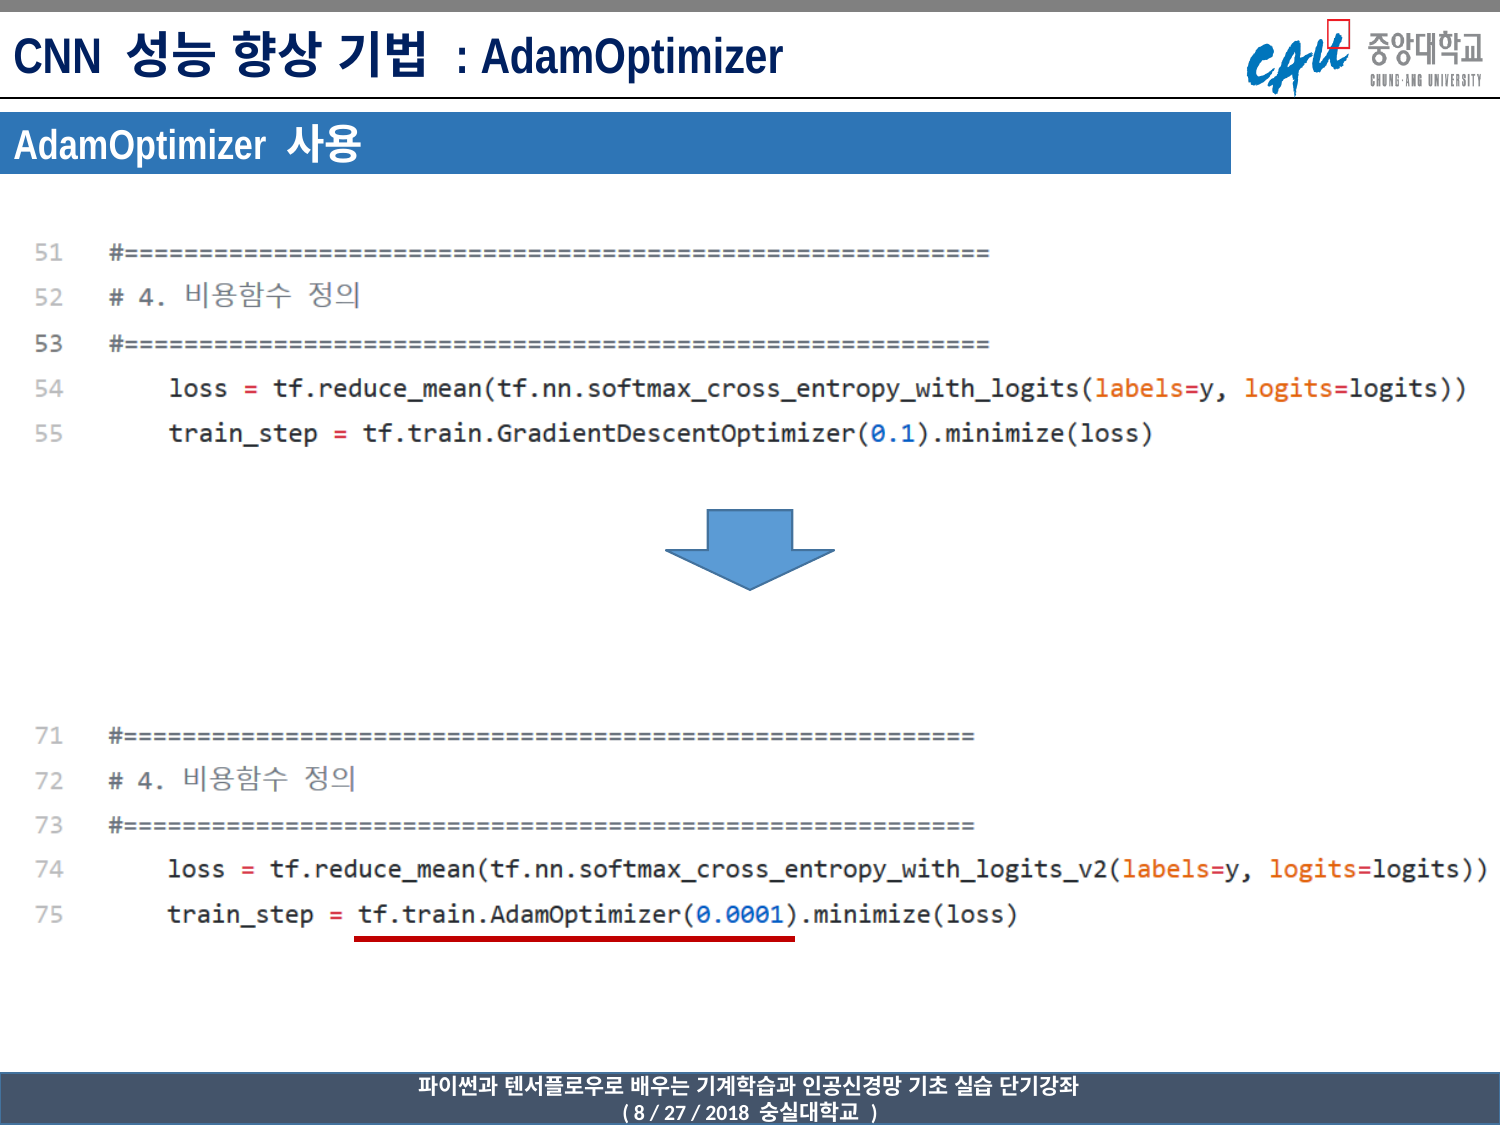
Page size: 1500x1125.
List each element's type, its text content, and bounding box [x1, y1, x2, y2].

picture [0, 221, 1500, 462]
text_box [665, 509, 836, 592]
picture [0, 706, 1500, 945]
picture [1227, 5, 1500, 110]
text_box AdamOptimizer 사용 [0, 112, 1231, 174]
text_box CNN 성능 향상 기법 : AdamOptimizer [0, 4, 1173, 103]
